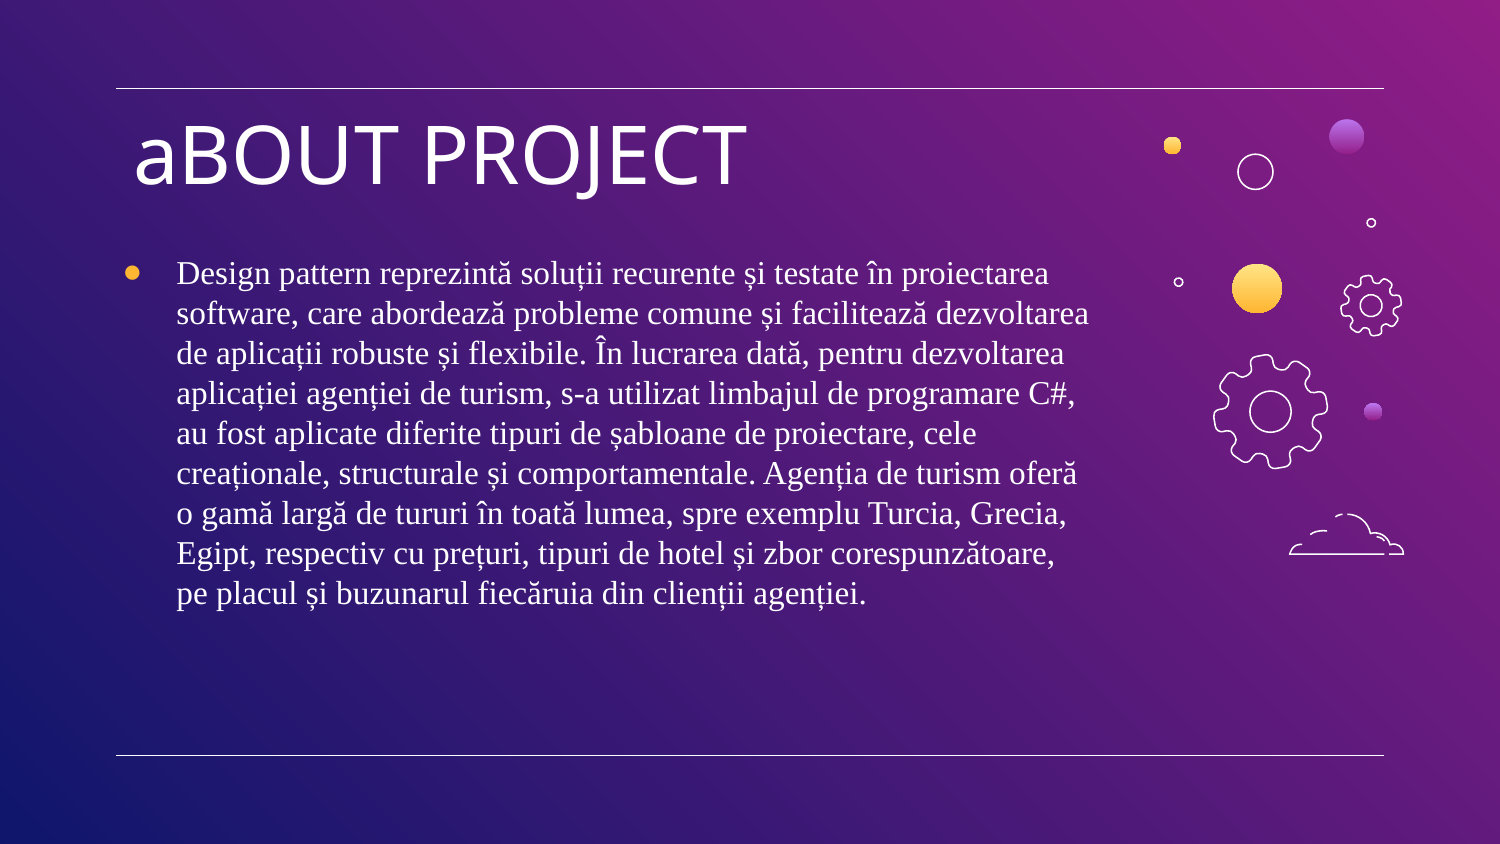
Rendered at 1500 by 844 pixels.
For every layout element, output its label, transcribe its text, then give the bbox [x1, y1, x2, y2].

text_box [1289, 513, 1405, 555]
text_box [1364, 402, 1383, 421]
text_box [1232, 263, 1282, 313]
text_box [1163, 136, 1182, 155]
title aBOUT PROJECT [118, 88, 841, 196]
text_box [1340, 275, 1402, 336]
list Design pattern reprezintă soluții recurente și testate în proiectarea software, care abordează probleme comune și facilitează dezvoltarea de aplicații robuste și flexibile. În lucrarea dată, pentru dezvoltarea aplicației agenției de turism, s-a utilizat limbajul de programare C#, au fost aplicate diferite tipuri de șabloane de proiectare, cele creaționale, structurale și comportamentale. Agenția de turism oferă o gamă largă de tururi în toată lumea, spre exemplu Turcia, Grecia, Egipt, respectiv cu prețuri, tipuri de hotel și zbor corespunzătoare, pe placul și buzunarul fiecăruia din clienții agenției. [86, 196, 1109, 610]
text_box [1329, 119, 1365, 155]
text_box [1213, 354, 1328, 469]
